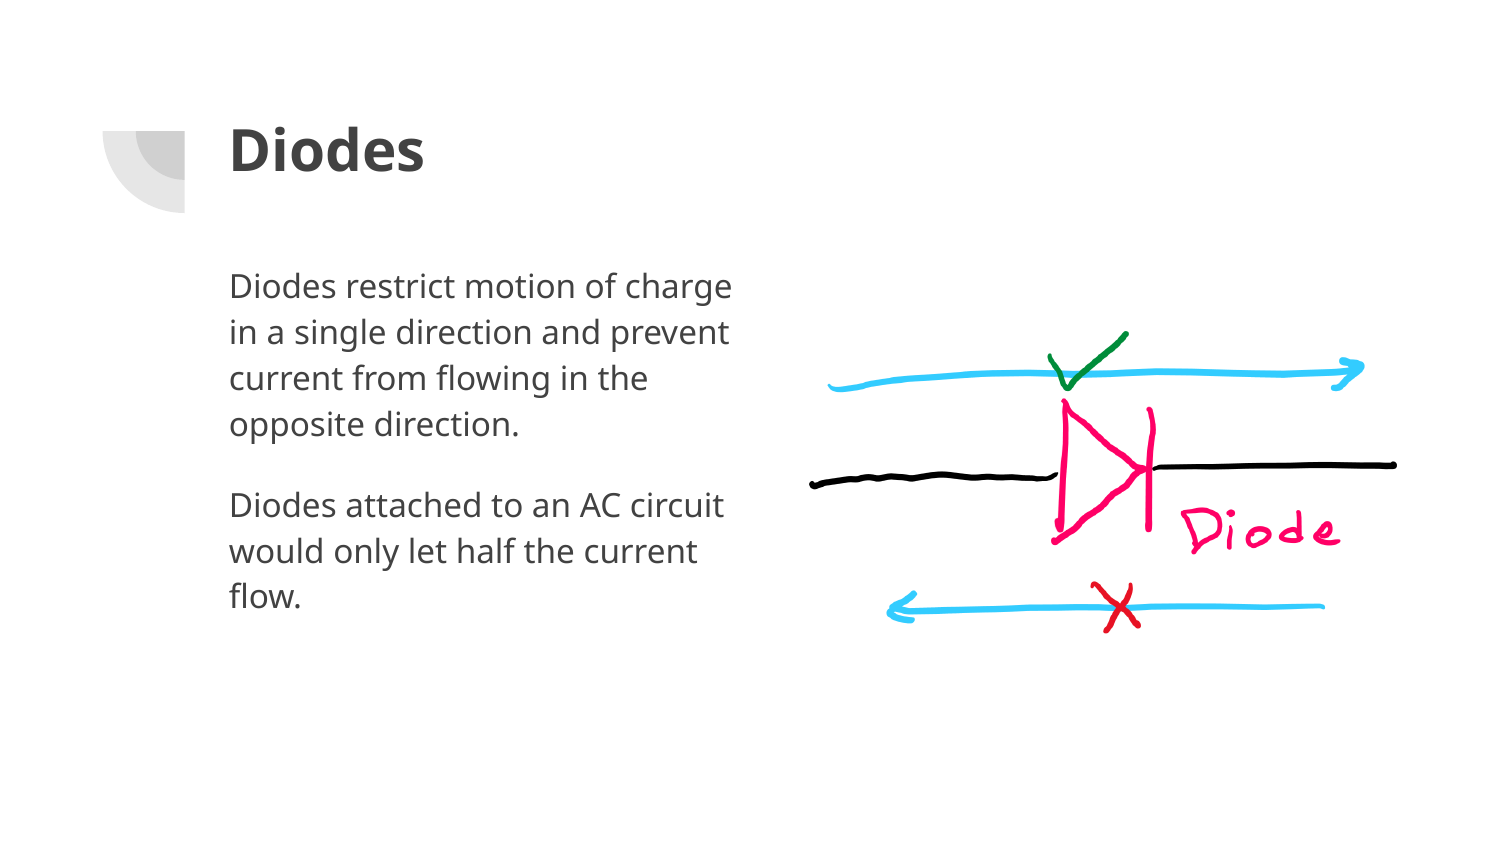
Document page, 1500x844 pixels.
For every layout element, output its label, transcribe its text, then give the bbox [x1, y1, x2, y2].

title Diodes [213, 98, 1368, 260]
list Diodes attached to an AC circuit would only let half the current flow. [213, 463, 745, 682]
picture [749, 261, 1462, 679]
list Diodes restrict motion of charge in a single direction and prevent current from flowing in the opposite direction. [213, 244, 777, 463]
